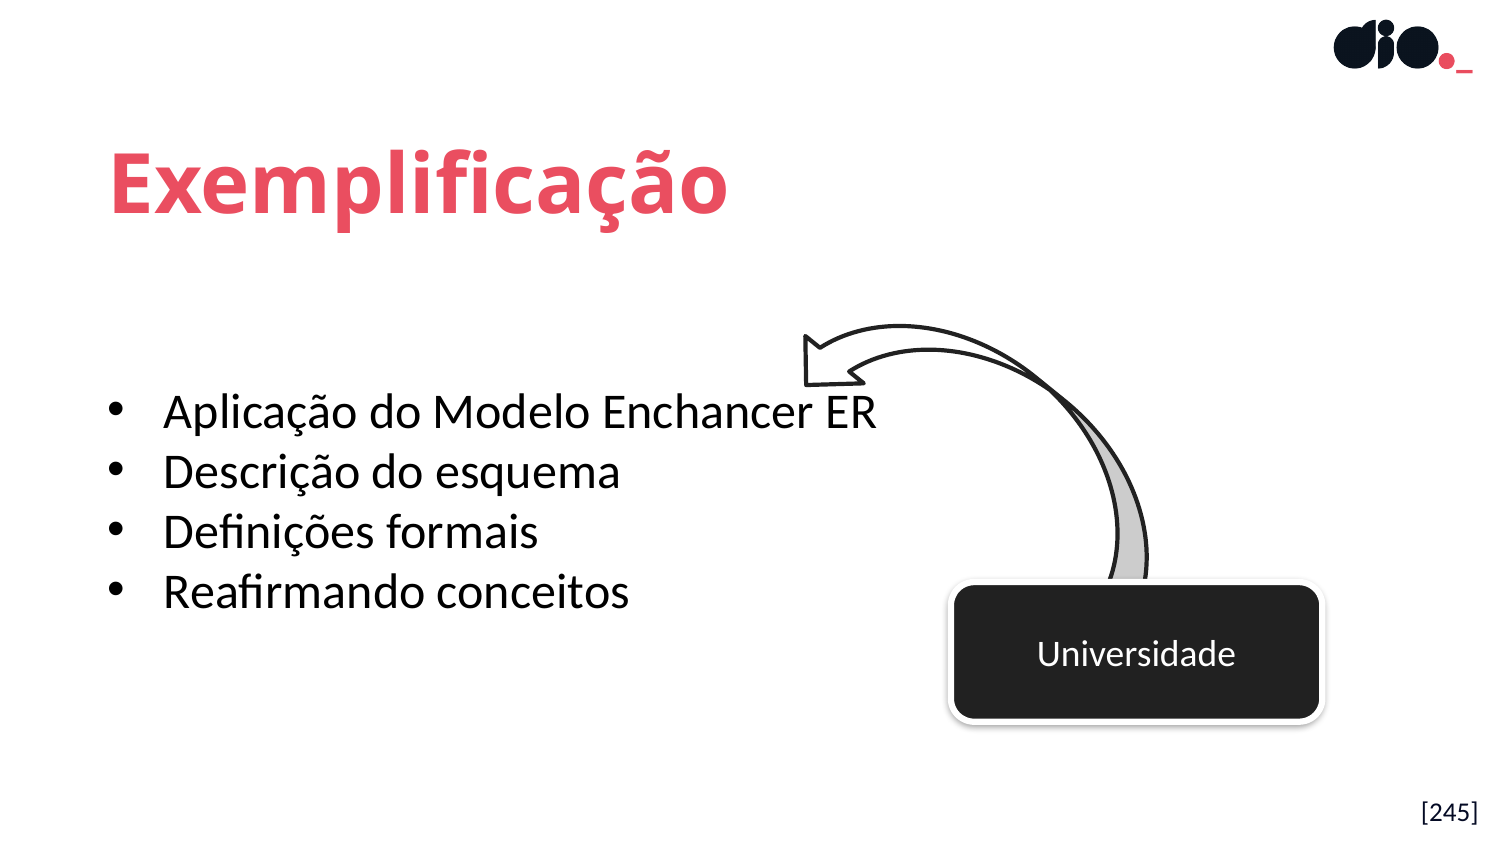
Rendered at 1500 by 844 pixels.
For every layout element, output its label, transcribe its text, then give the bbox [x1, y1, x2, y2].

text_box [803, 323, 1149, 577]
picture [1333, 19, 1473, 74]
slide_number [245] [1403, 779, 1494, 844]
text_box Aplicação do Modelo Enchancer ER Descrição do esquema Definições formais Reafirmando conceitos [92, 242, 1414, 755]
text_box Exemplificação [92, 104, 1408, 243]
text_box Universidade [947, 578, 1326, 725]
